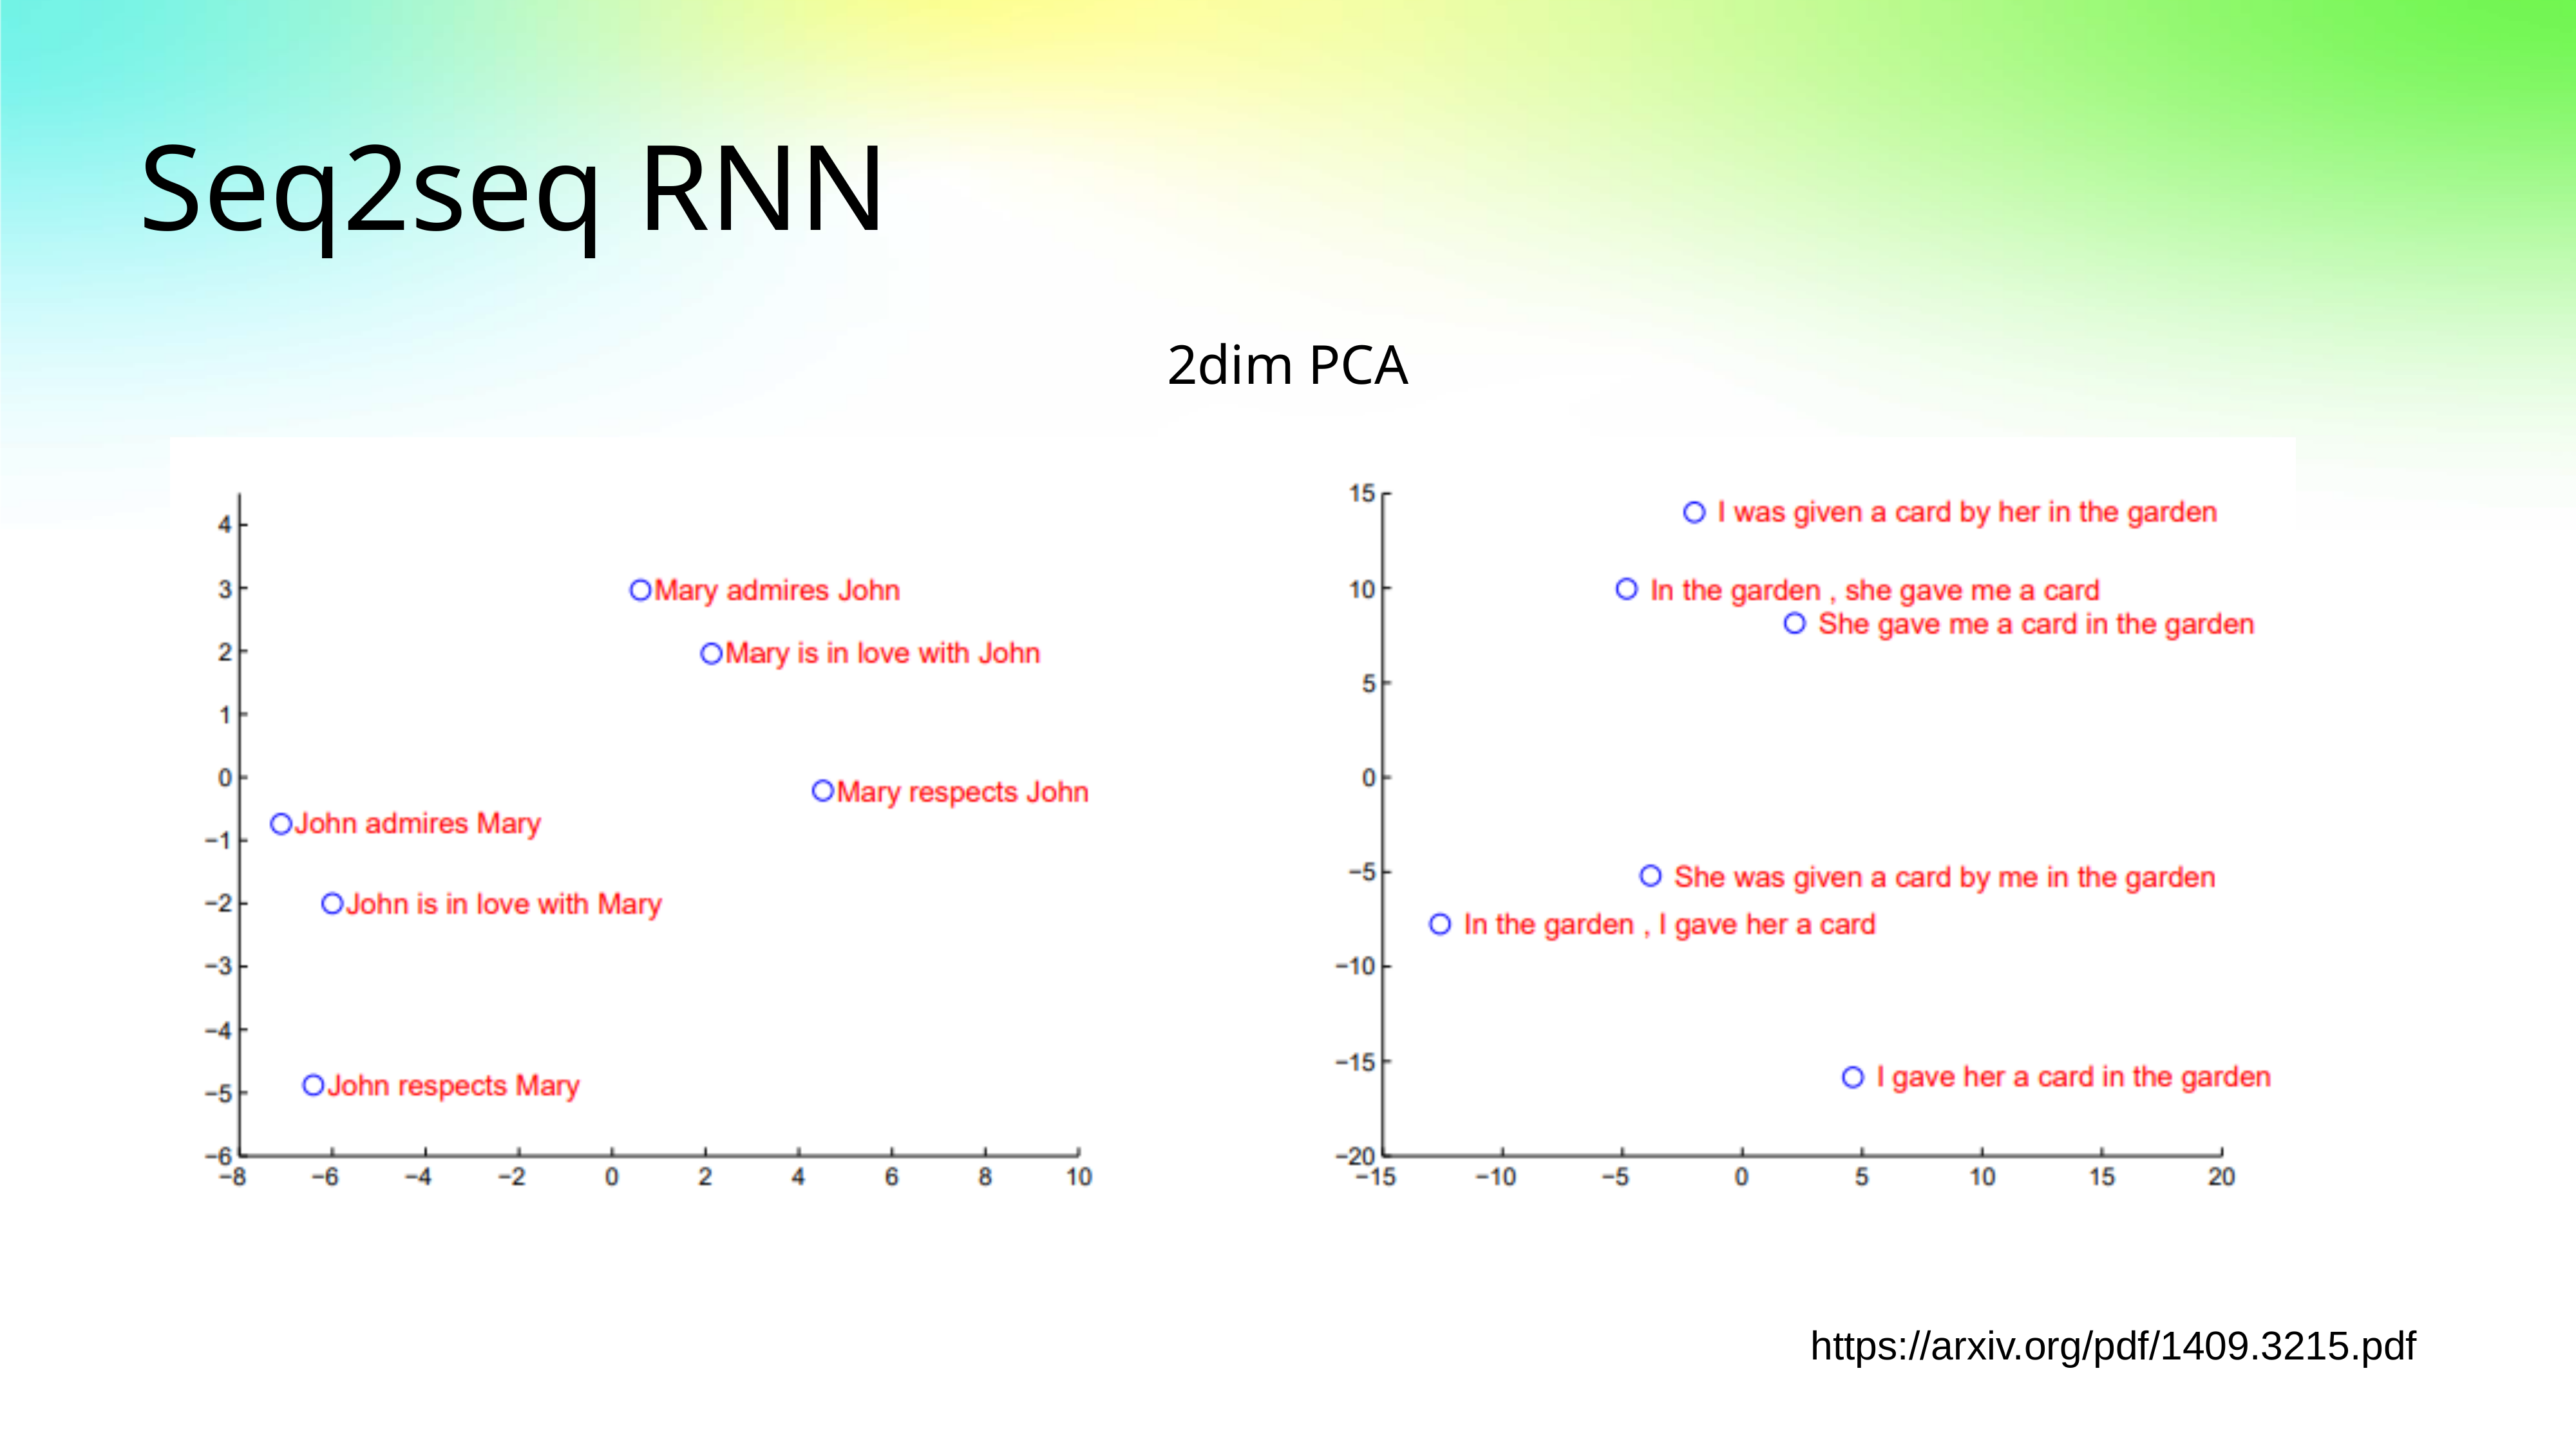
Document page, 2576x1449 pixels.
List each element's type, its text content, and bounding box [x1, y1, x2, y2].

picture [0, 0, 2576, 1449]
text_box https://arxiv.org/pdf/1409.3215.pdf [1470, 1314, 2576, 1373]
list 2dim PCA [133, 332, 2443, 1316]
picture [170, 437, 2297, 1226]
title Seq2seq RNN [133, 107, 2443, 332]
